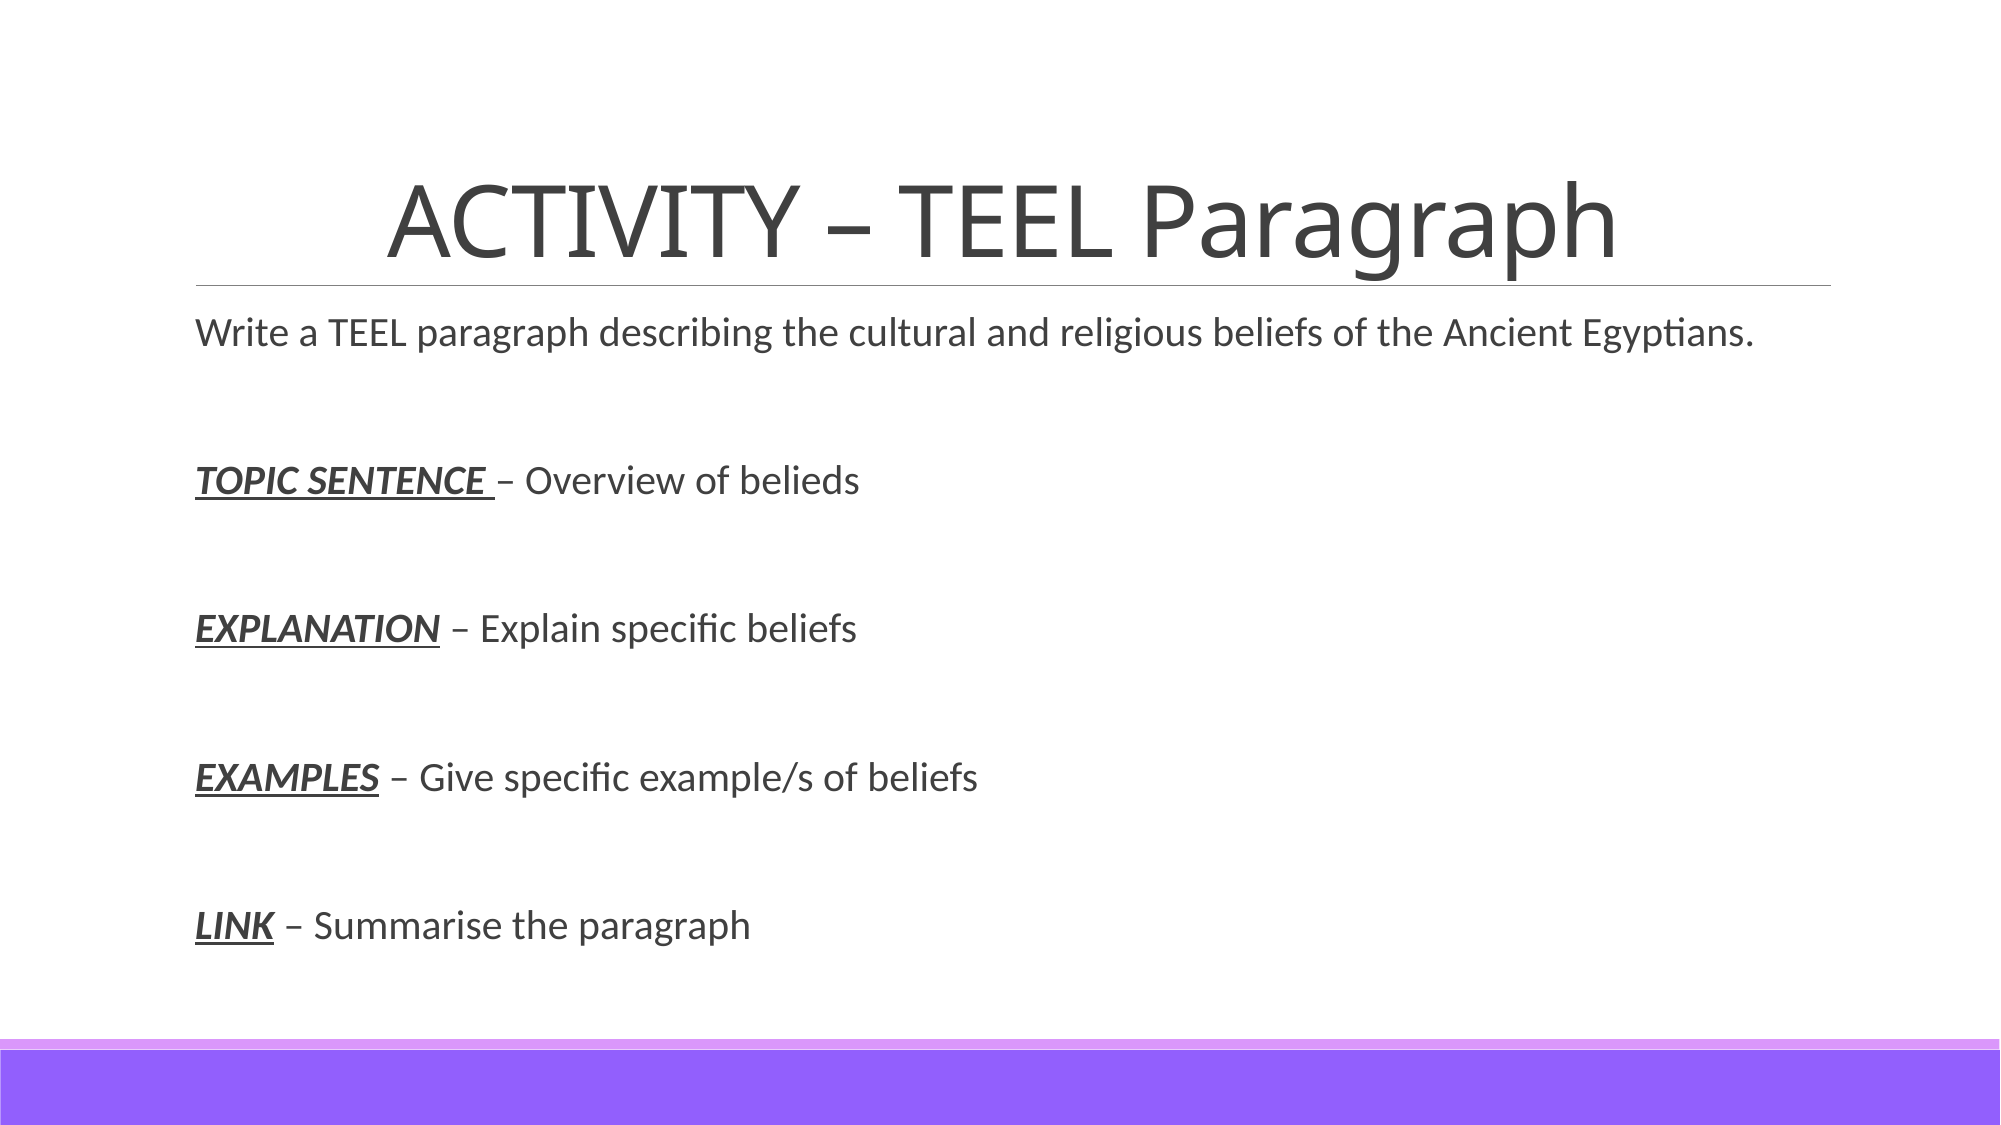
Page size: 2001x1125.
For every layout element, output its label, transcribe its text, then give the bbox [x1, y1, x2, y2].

title ACTIVITY – TEEL Paragraph [180, 47, 1830, 285]
list Write a TEEL paragraph describing the cultural and religious beliefs of the Ancient Egyptians. TOPIC SENTENCE – Overview of belieds EXPLANATION – Explain specific beliefs EXAMPLES – Give specific example/s of beliefs LINK – Summarise the paragraph [180, 302, 1830, 963]
